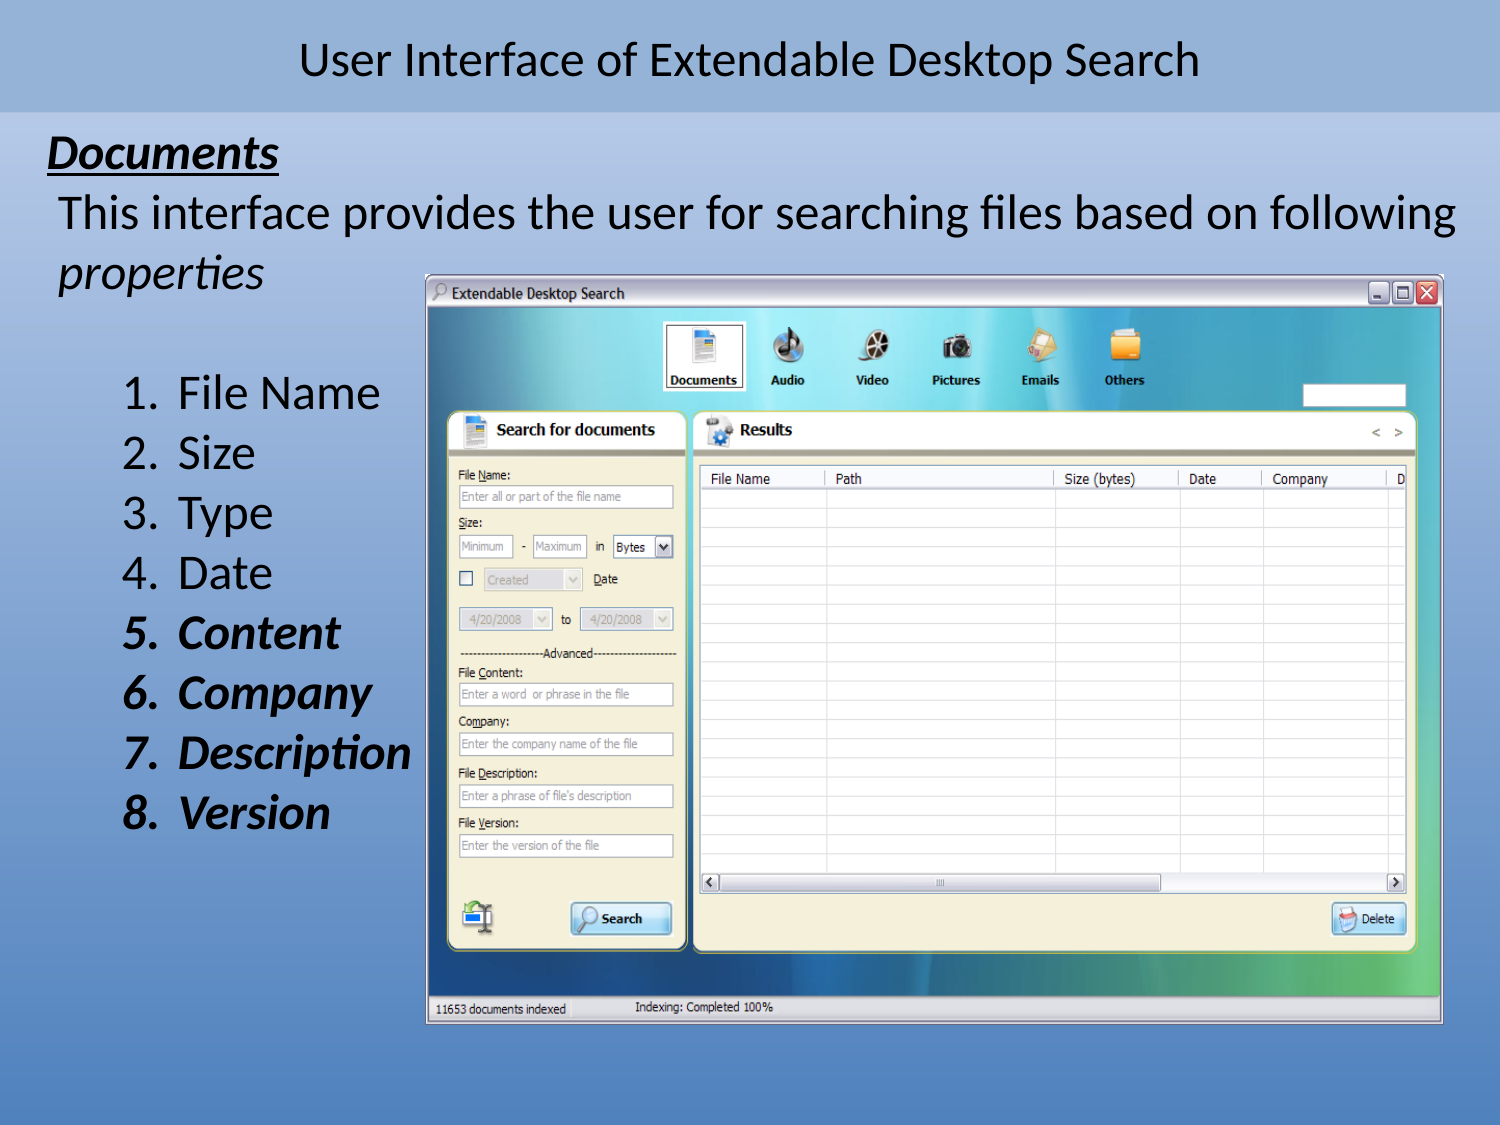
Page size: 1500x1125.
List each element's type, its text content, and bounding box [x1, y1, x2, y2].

picture [424, 274, 1444, 1026]
text_box Documents This interface provides the user for searching files based on following properties File Name Size Type Date Content Company Description Version [31, 112, 1484, 968]
title User Interface of Extendable Desktop Search [0, 0, 1500, 113]
